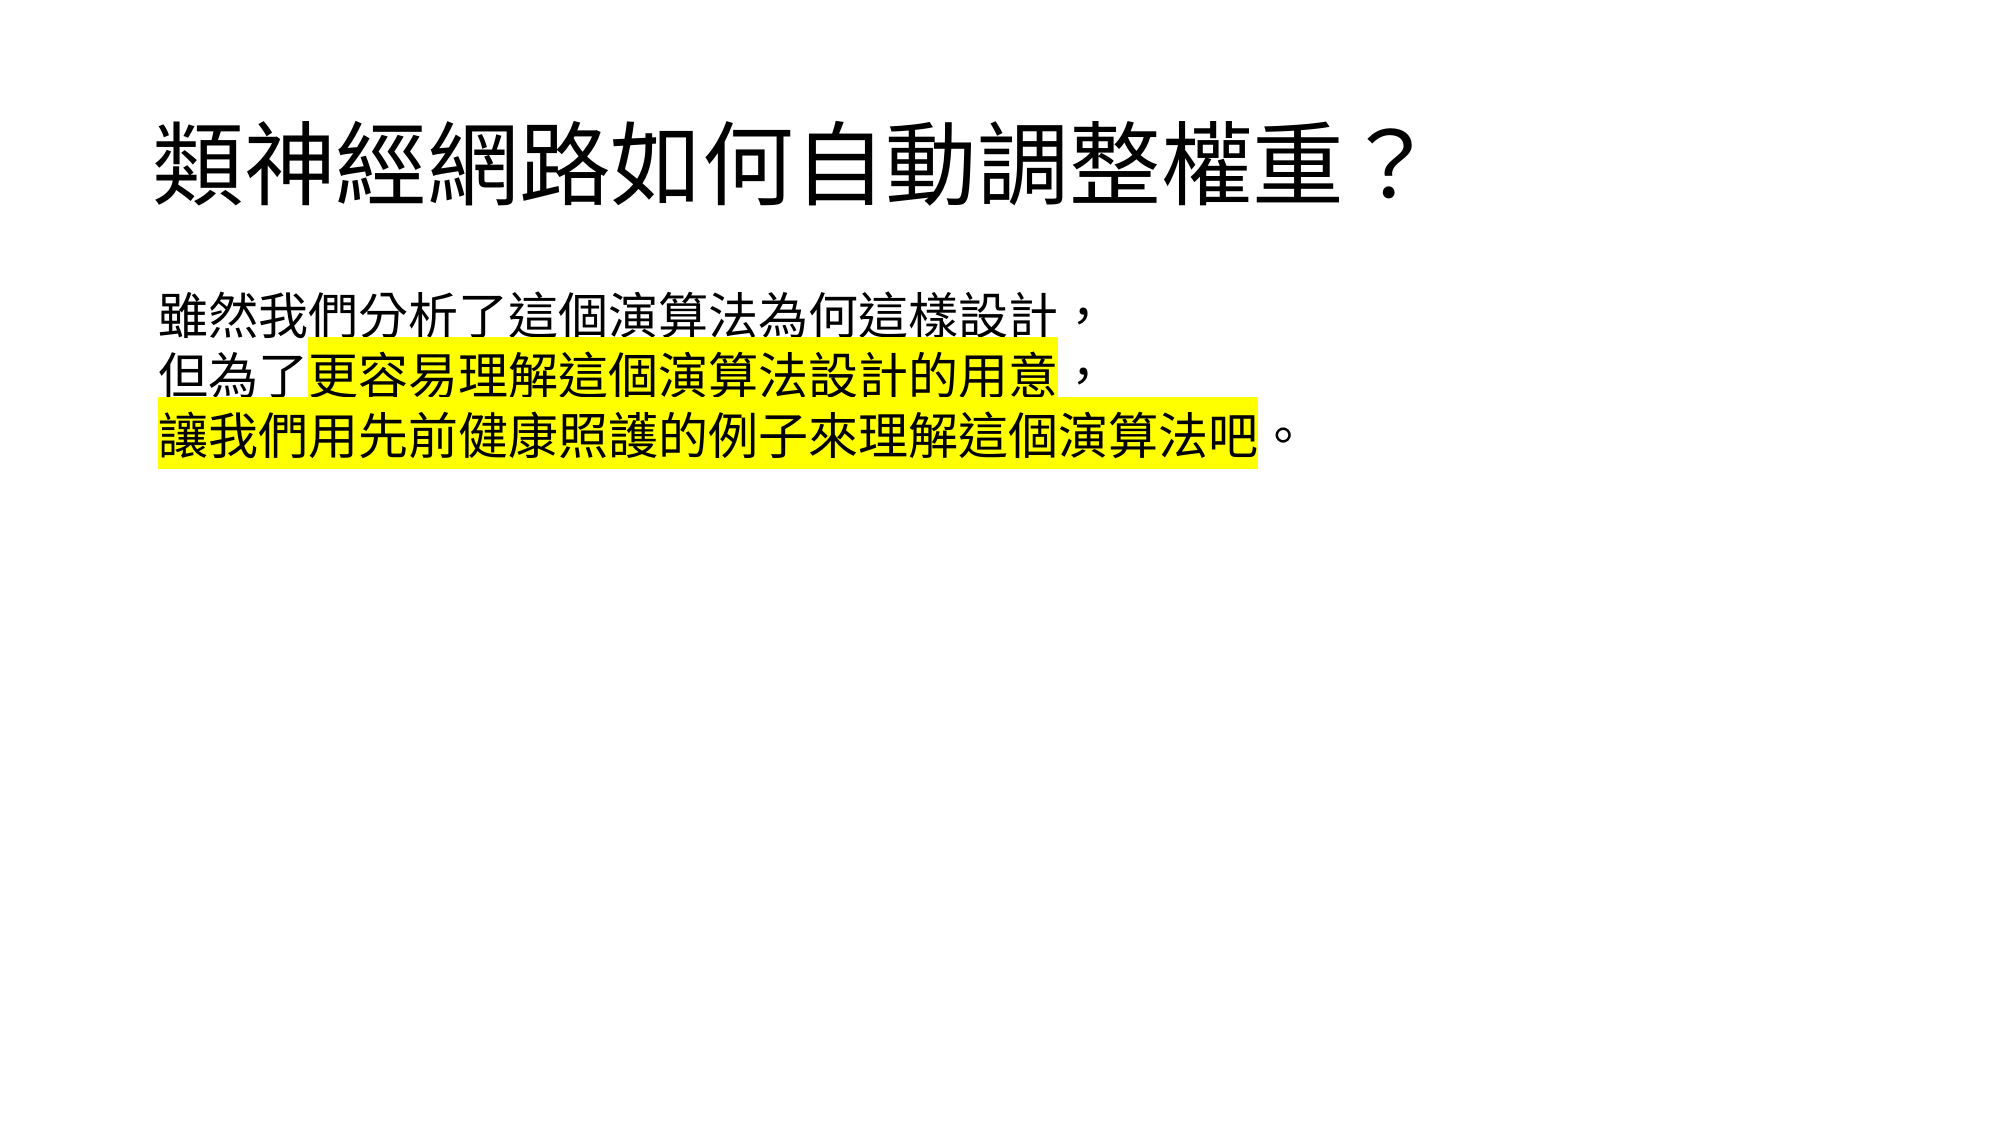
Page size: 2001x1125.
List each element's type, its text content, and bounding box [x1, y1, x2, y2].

text_box 雖然我們分析了這個演算法為何這樣設計， 但為了更容易理解這個演算法設計的用意， 讓我們用先前健康照護的例子來理解這個演算法吧。 [143, 277, 1324, 472]
title 類神經網路如何自動調整權重？ [137, 59, 1863, 278]
